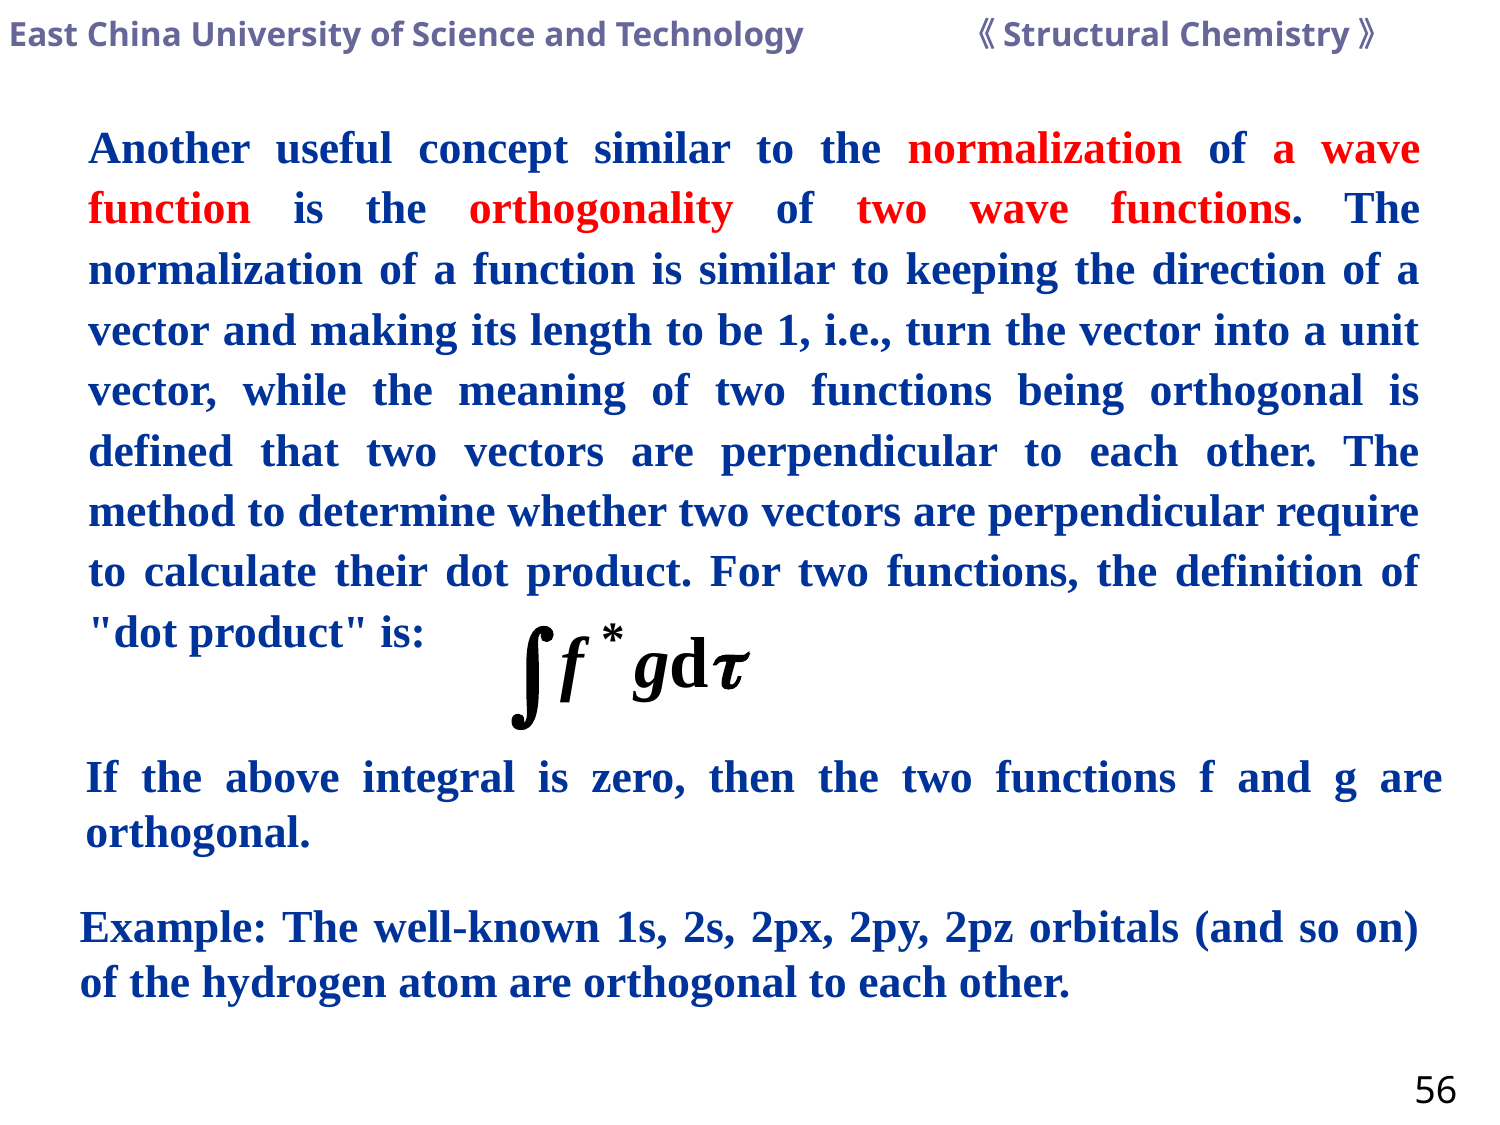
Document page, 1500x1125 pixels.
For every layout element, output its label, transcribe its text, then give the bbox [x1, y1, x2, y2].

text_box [489, 597, 762, 737]
text_box Example: The well-known 1s, 2s, 2px, 2py, 2pz orbitals (and so on) of the hydrogen atom are orthogonal to each other. [64, 889, 1436, 1014]
text_box Another useful concept similar to the normalization of a wave function is the orthogonality of two wave functions. The normalization of a function is similar to keeping the direction of a vector and making its length to be 1, i.e., turn the vector into a unit vector, while the meaning of two functions being orthogonal is defined that two vectors are perpendicular to each other. The method to determine whether two vectors are perpendicular require to calculate their dot product. For two functions, the definition of "dot product" is: [73, 104, 1436, 664]
text_box If the above integral is zero, then the two functions f and g are orthogonal. [70, 739, 1459, 865]
